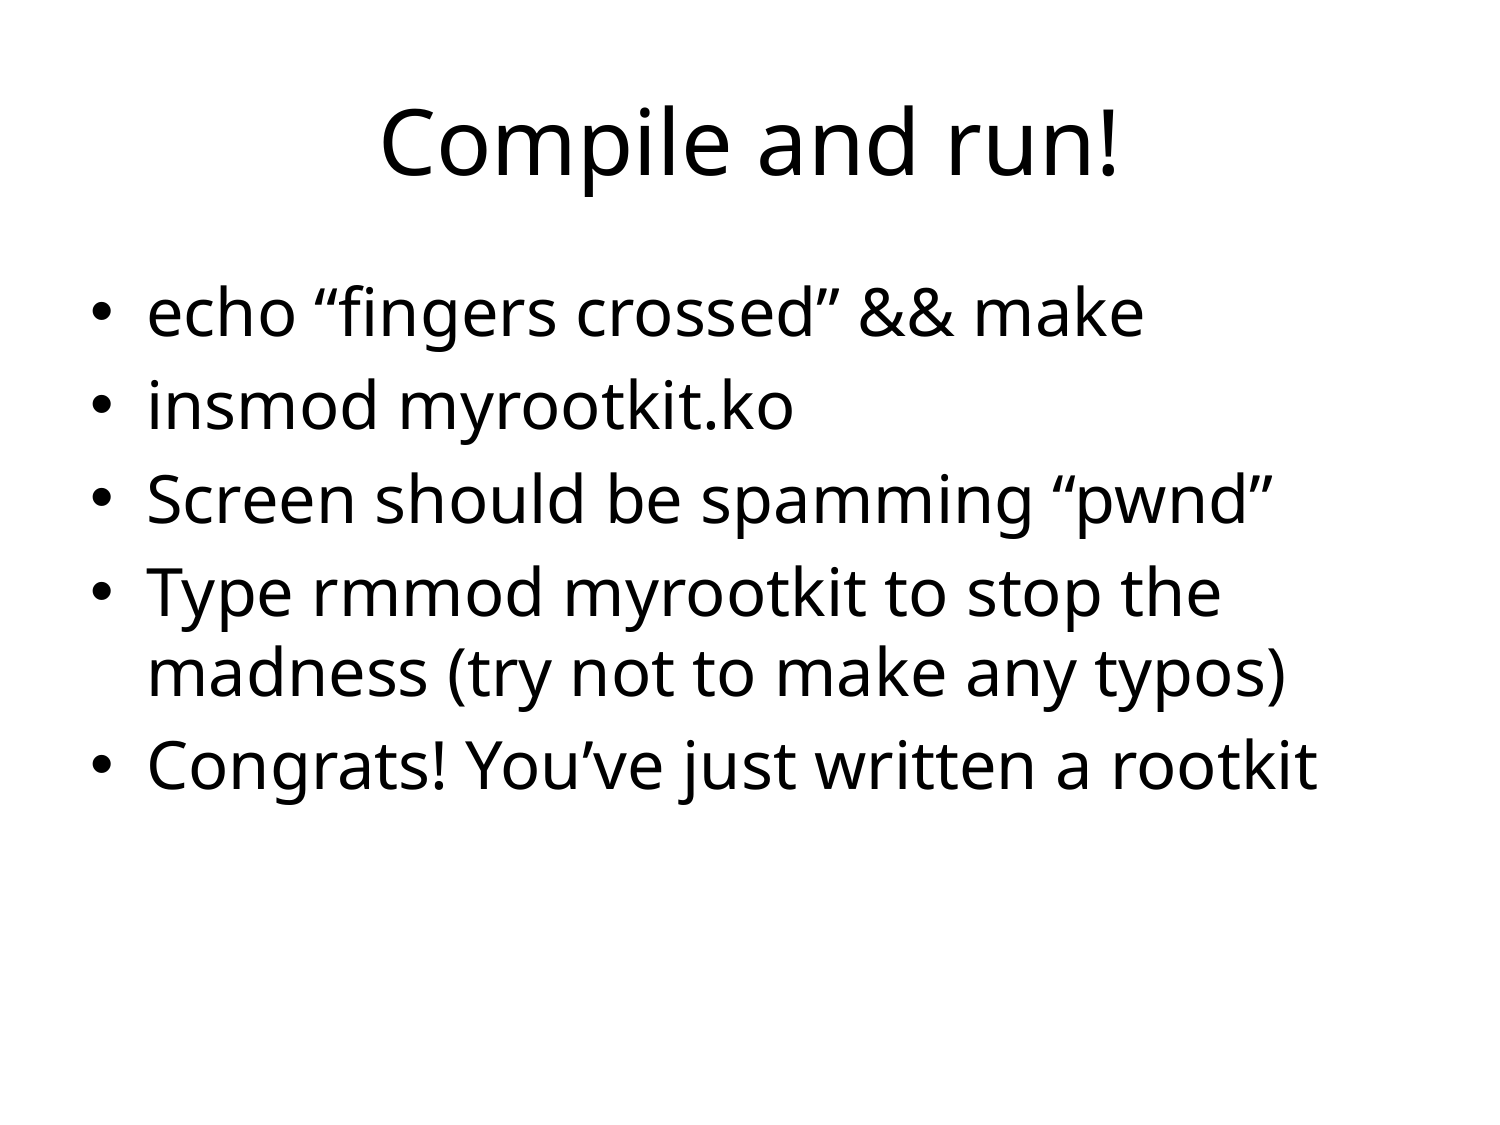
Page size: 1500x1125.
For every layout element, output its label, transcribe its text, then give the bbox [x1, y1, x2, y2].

list echo “fingers crossed” && make insmod myrootkit.ko Screen should be spamming “pwnd” Type rmmod myrootkit to stop the madness (try not to make any typos) Congrats! You’ve just written a rootkit [75, 262, 1425, 1005]
title Compile and run! [75, 45, 1425, 233]
